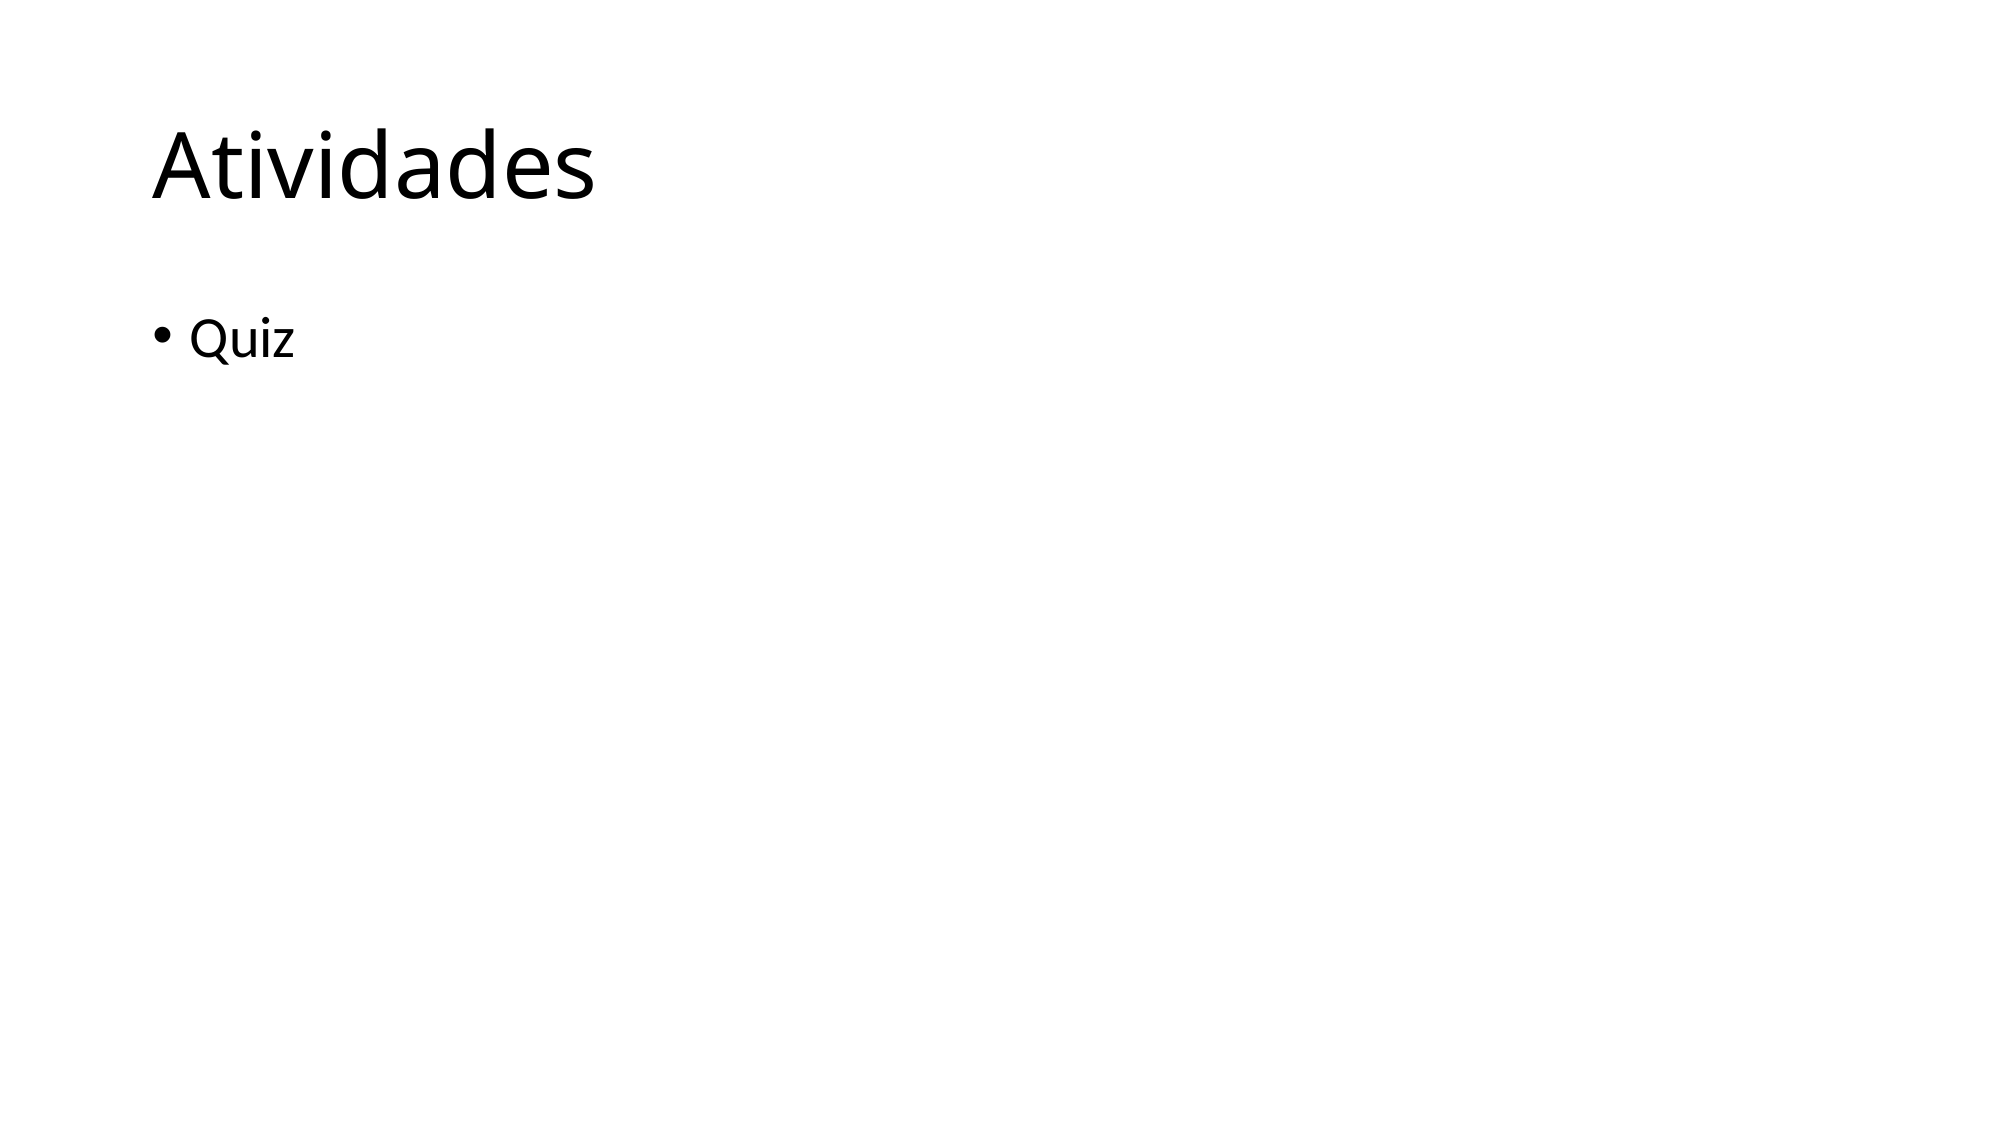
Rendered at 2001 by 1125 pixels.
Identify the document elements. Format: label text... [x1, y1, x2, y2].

title Atividades [137, 59, 1863, 278]
list Quiz [137, 299, 1863, 1014]
